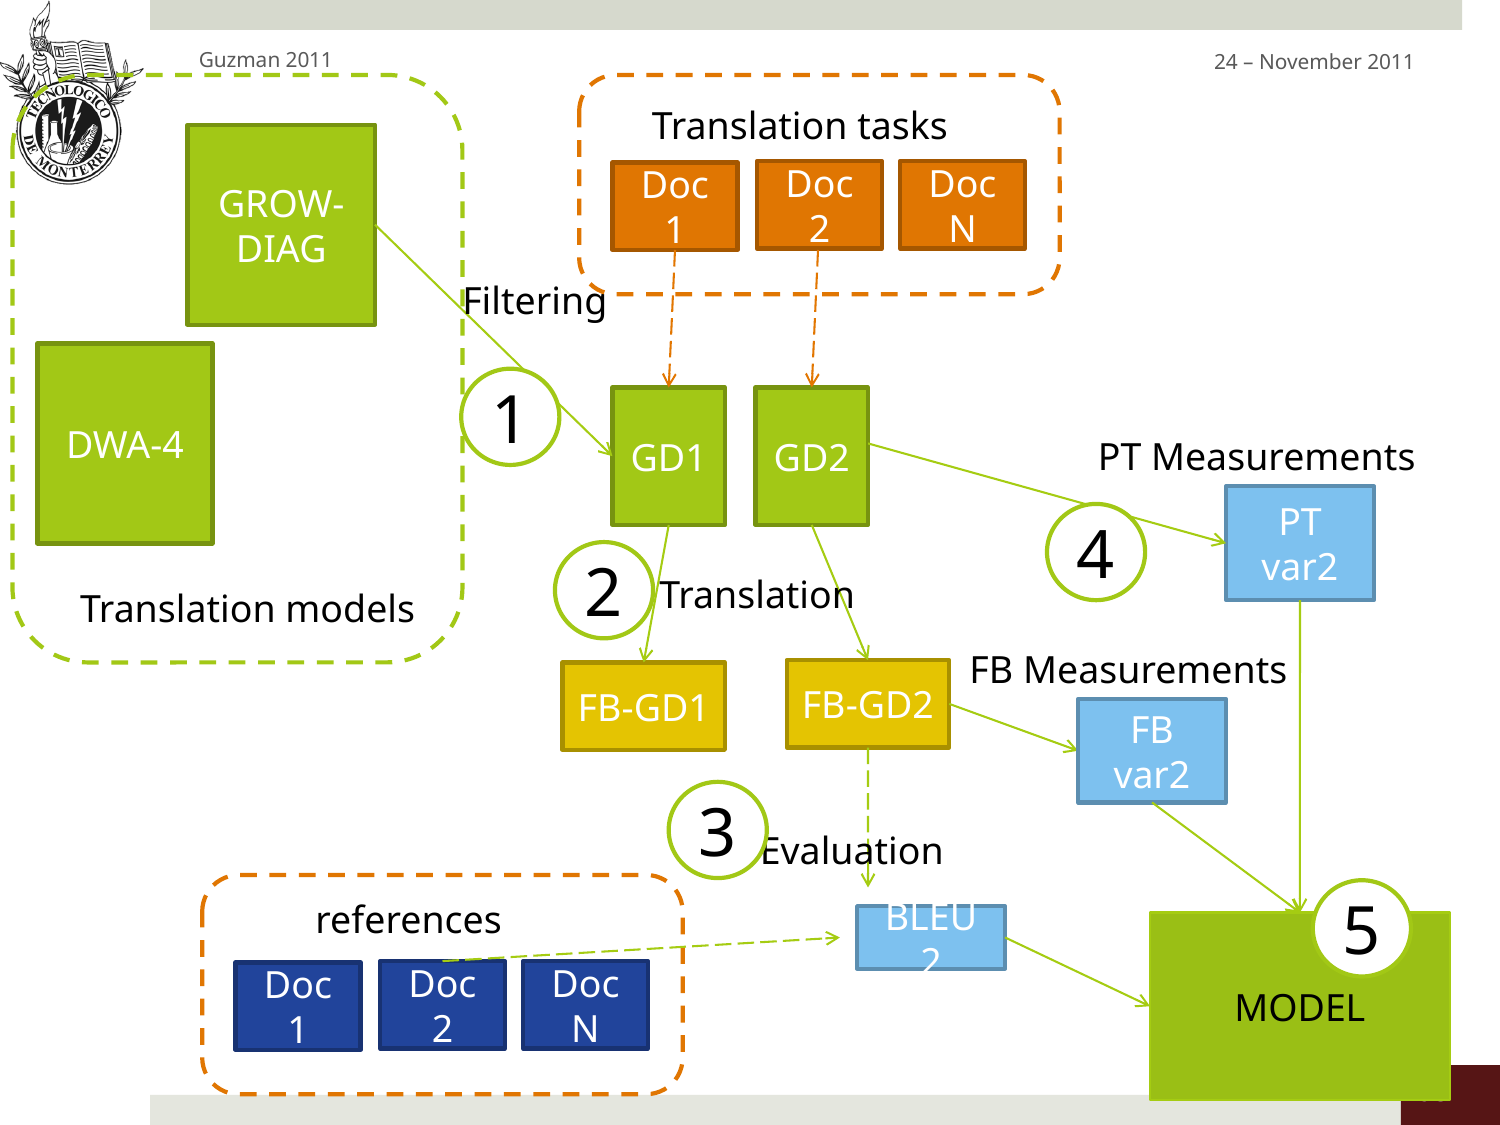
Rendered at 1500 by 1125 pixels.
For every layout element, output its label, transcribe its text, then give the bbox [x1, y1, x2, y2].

text_box 1 [479, 457, 541, 468]
text_box Evaluation [869, 819, 959, 880]
text_box [200, 872, 685, 1097]
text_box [374, 224, 613, 457]
text_box FB var2 [1076, 697, 1228, 805]
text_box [948, 703, 1079, 752]
text_box 4 [1044, 544, 1148, 603]
text_box Translation models [65, 577, 431, 638]
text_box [643, 524, 670, 663]
text_box [10, 72, 465, 665]
footer Guzman 2011 [183, 30, 659, 91]
text_box PT Measurements [1083, 425, 1431, 486]
text_box Translation [670, 563, 811, 624]
text_box FB Measurements [954, 638, 1298, 699]
text_box 3 [666, 779, 769, 881]
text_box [811, 249, 819, 388]
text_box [811, 524, 869, 661]
text_box 5 [1310, 878, 1414, 979]
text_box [441, 936, 841, 962]
text_box PT var2 [1224, 484, 1376, 602]
text_box FB-GD2 [785, 658, 951, 750]
text_box BLEU 2 [855, 904, 1007, 971]
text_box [668, 249, 676, 388]
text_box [867, 442, 1227, 544]
text_box Evaluation [745, 819, 867, 880]
text_box 2 [552, 539, 643, 641]
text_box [1004, 936, 1151, 1007]
text_box FB-GD1 [560, 660, 727, 752]
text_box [1151, 801, 1301, 913]
text_box Filtering [613, 295, 623, 330]
picture [0, 0, 145, 185]
text_box MODEL [1149, 911, 1451, 1101]
text_box GD1 [610, 385, 727, 527]
text_box [577, 72, 1062, 297]
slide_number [1079, 30, 1430, 91]
text_box GD2 [753, 385, 870, 527]
